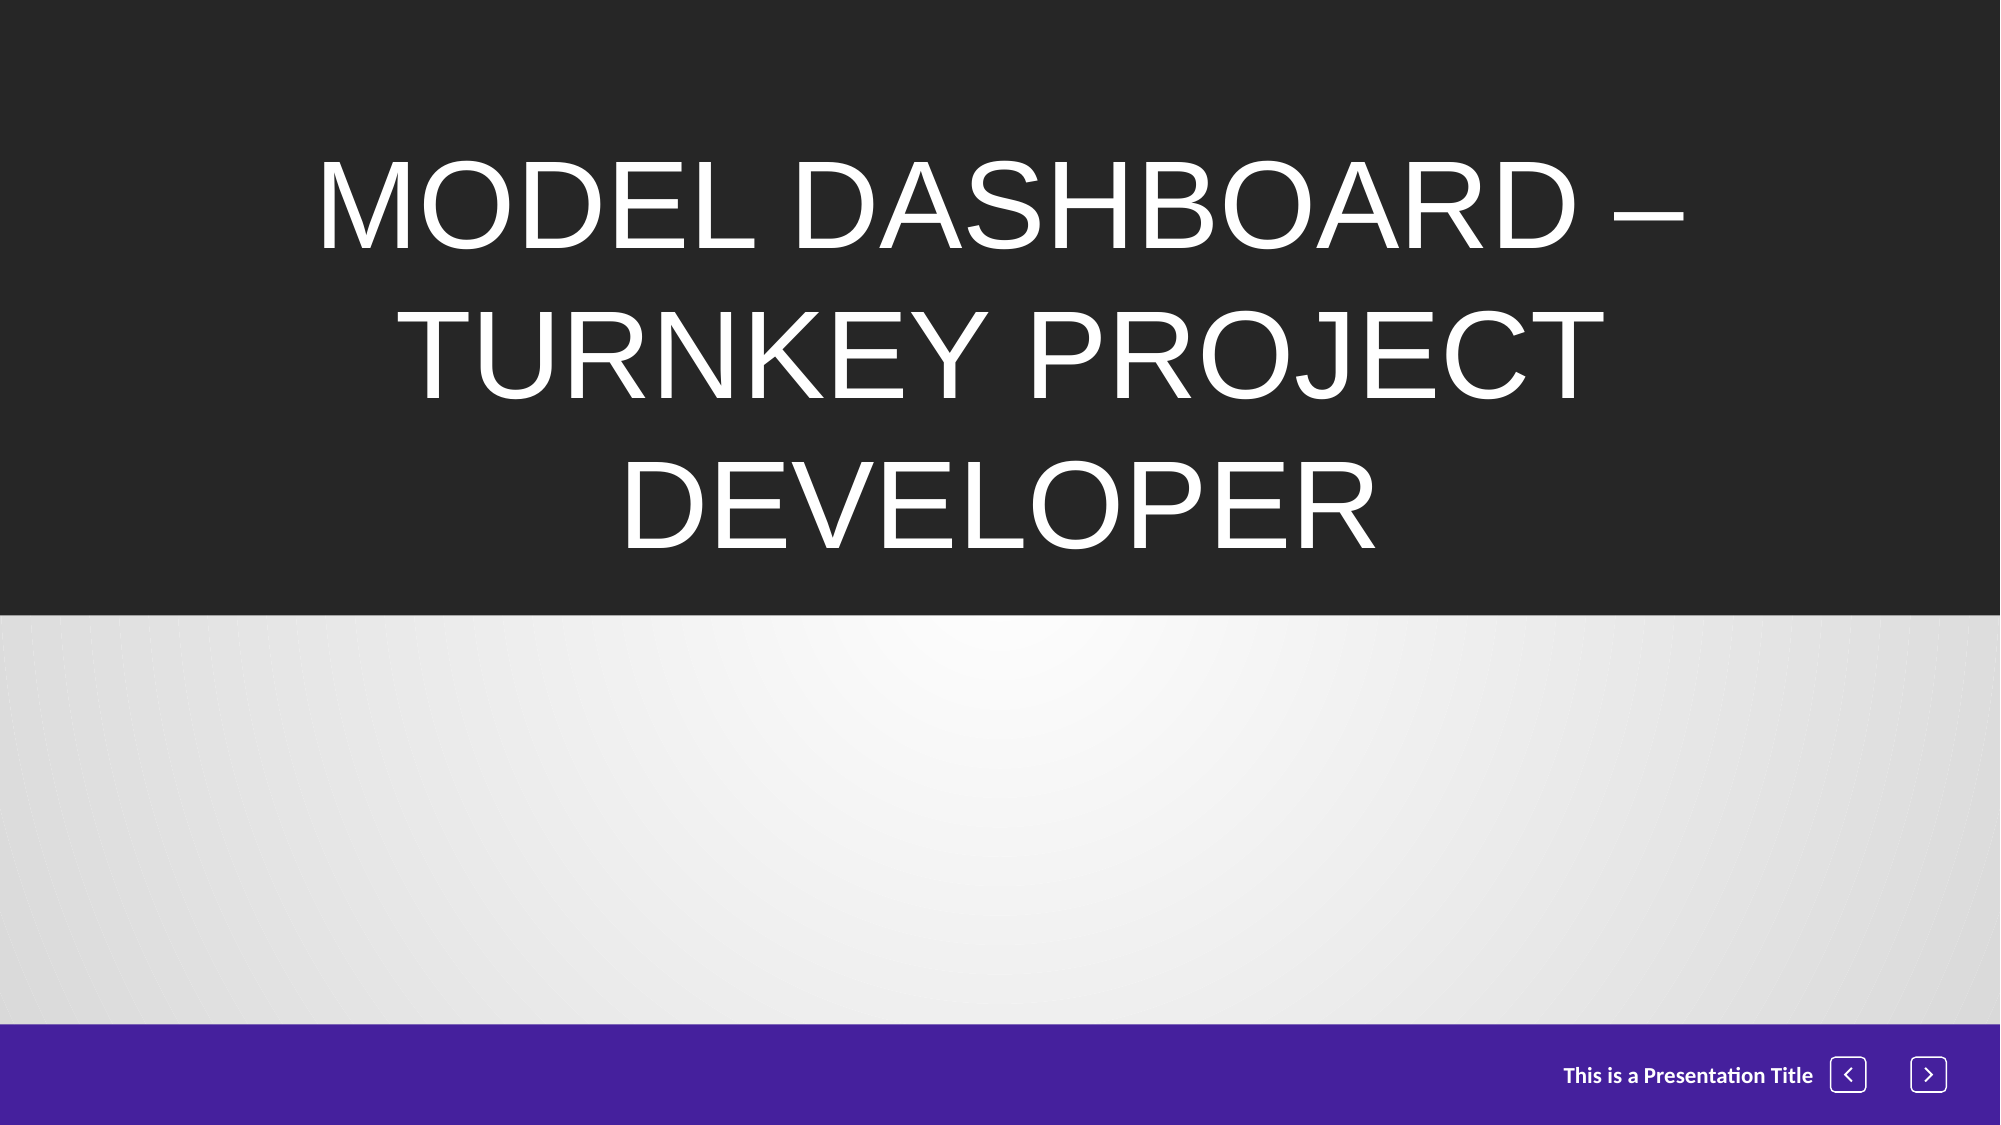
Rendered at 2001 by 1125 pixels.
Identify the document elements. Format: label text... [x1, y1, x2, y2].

text_box MODEL DASHBOARD – TURNKEY PROJECT DEVELOPER [221, 115, 1779, 581]
text_box [0, 0, 2000, 616]
